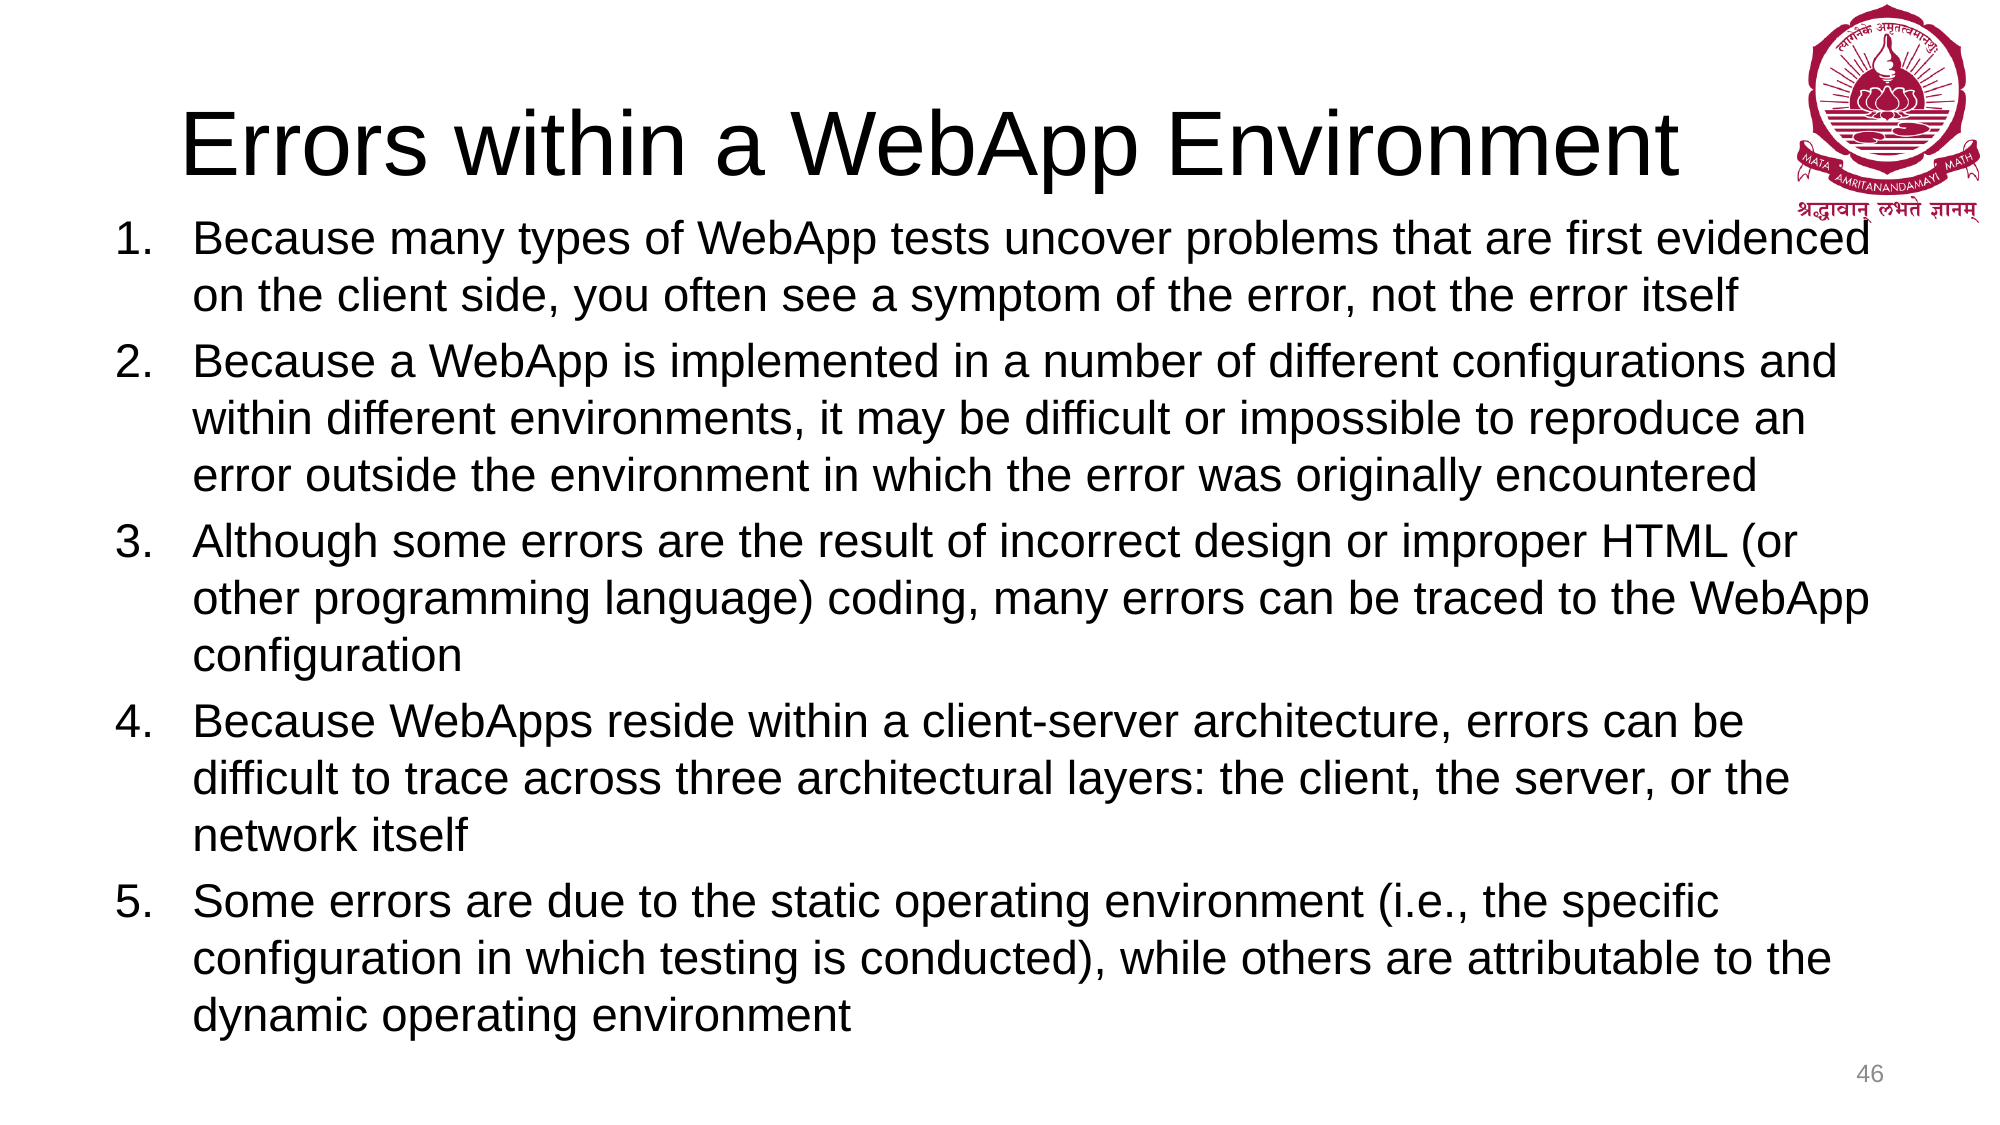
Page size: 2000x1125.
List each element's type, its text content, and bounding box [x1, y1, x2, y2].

slide_number 46 [1432, 1042, 1900, 1103]
picture [1776, 1, 2000, 225]
title Errors within a WebApp Environment [99, 45, 1763, 200]
list Because many types of WebApp tests uncover problems that are first evidenced on the client side, you often see a symptom of the error, not the error itself Because a WebApp is implemented in a number of different configurations and within different environments, it may be difficult or impossible to reproduce an error outside the environment in which the error was originally encountered Although some errors are the result of incorrect design or improper HTML (or other programming language) coding, many errors can be traced to the WebApp configuration Because WebApps reside within a client-server architecture, errors can be difficult to trace across three architectural layers: the client, the server, or the network itself Some errors are due to the static operating environment (i.e., the specific configuration in which testing is conducted), while others are attributable to the dynamic operating environment [99, 200, 1900, 1075]
